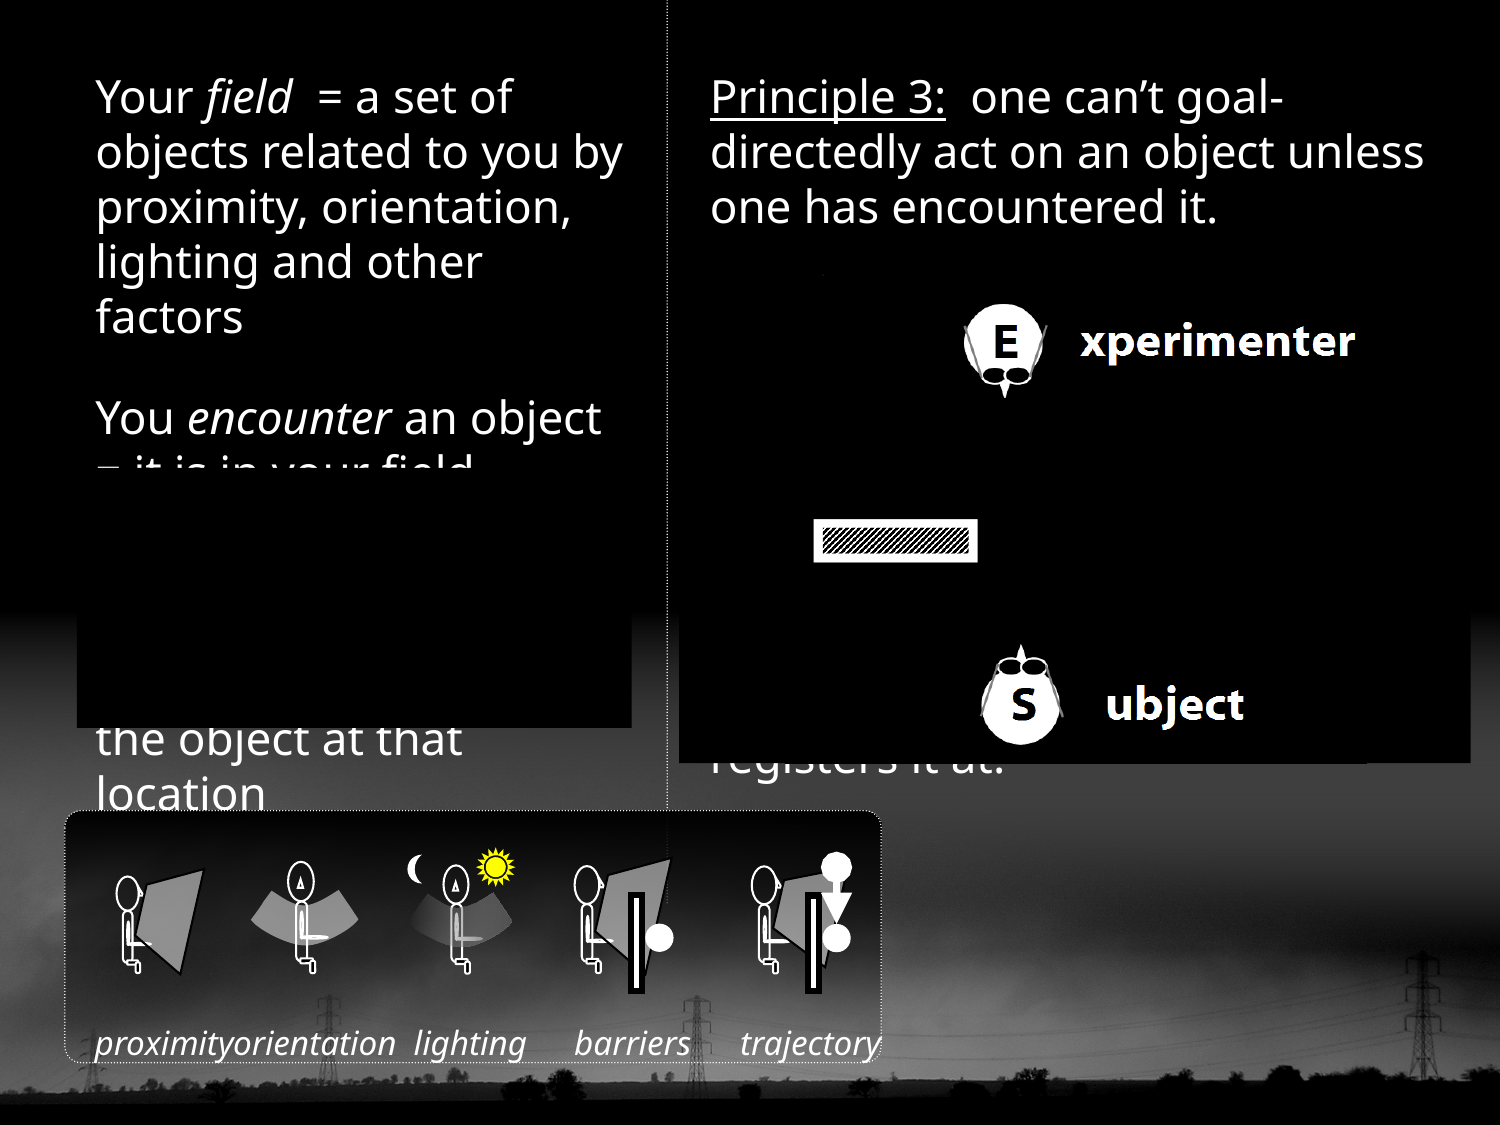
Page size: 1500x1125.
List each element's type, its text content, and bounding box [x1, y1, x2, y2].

text_box Your field = a set of objects related to you by proximity, orientation, lighting and other factors You encounter an object = it is in your field You register an object at a location = you most recently encountered the object at that location [64, 52, 656, 241]
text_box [64, 810, 893, 1071]
text_box Principle 3: one can’t goal-directedly act on an object unless one has encountered it. Principle 2: correct registration is a condition of successful action. Principle 3: when an agent performs a goal-directed action and the goal specifies an object, the agent will act as if the object were actually in the location she registers it at. [679, 52, 1459, 241]
picture [0, 242, 1500, 1125]
